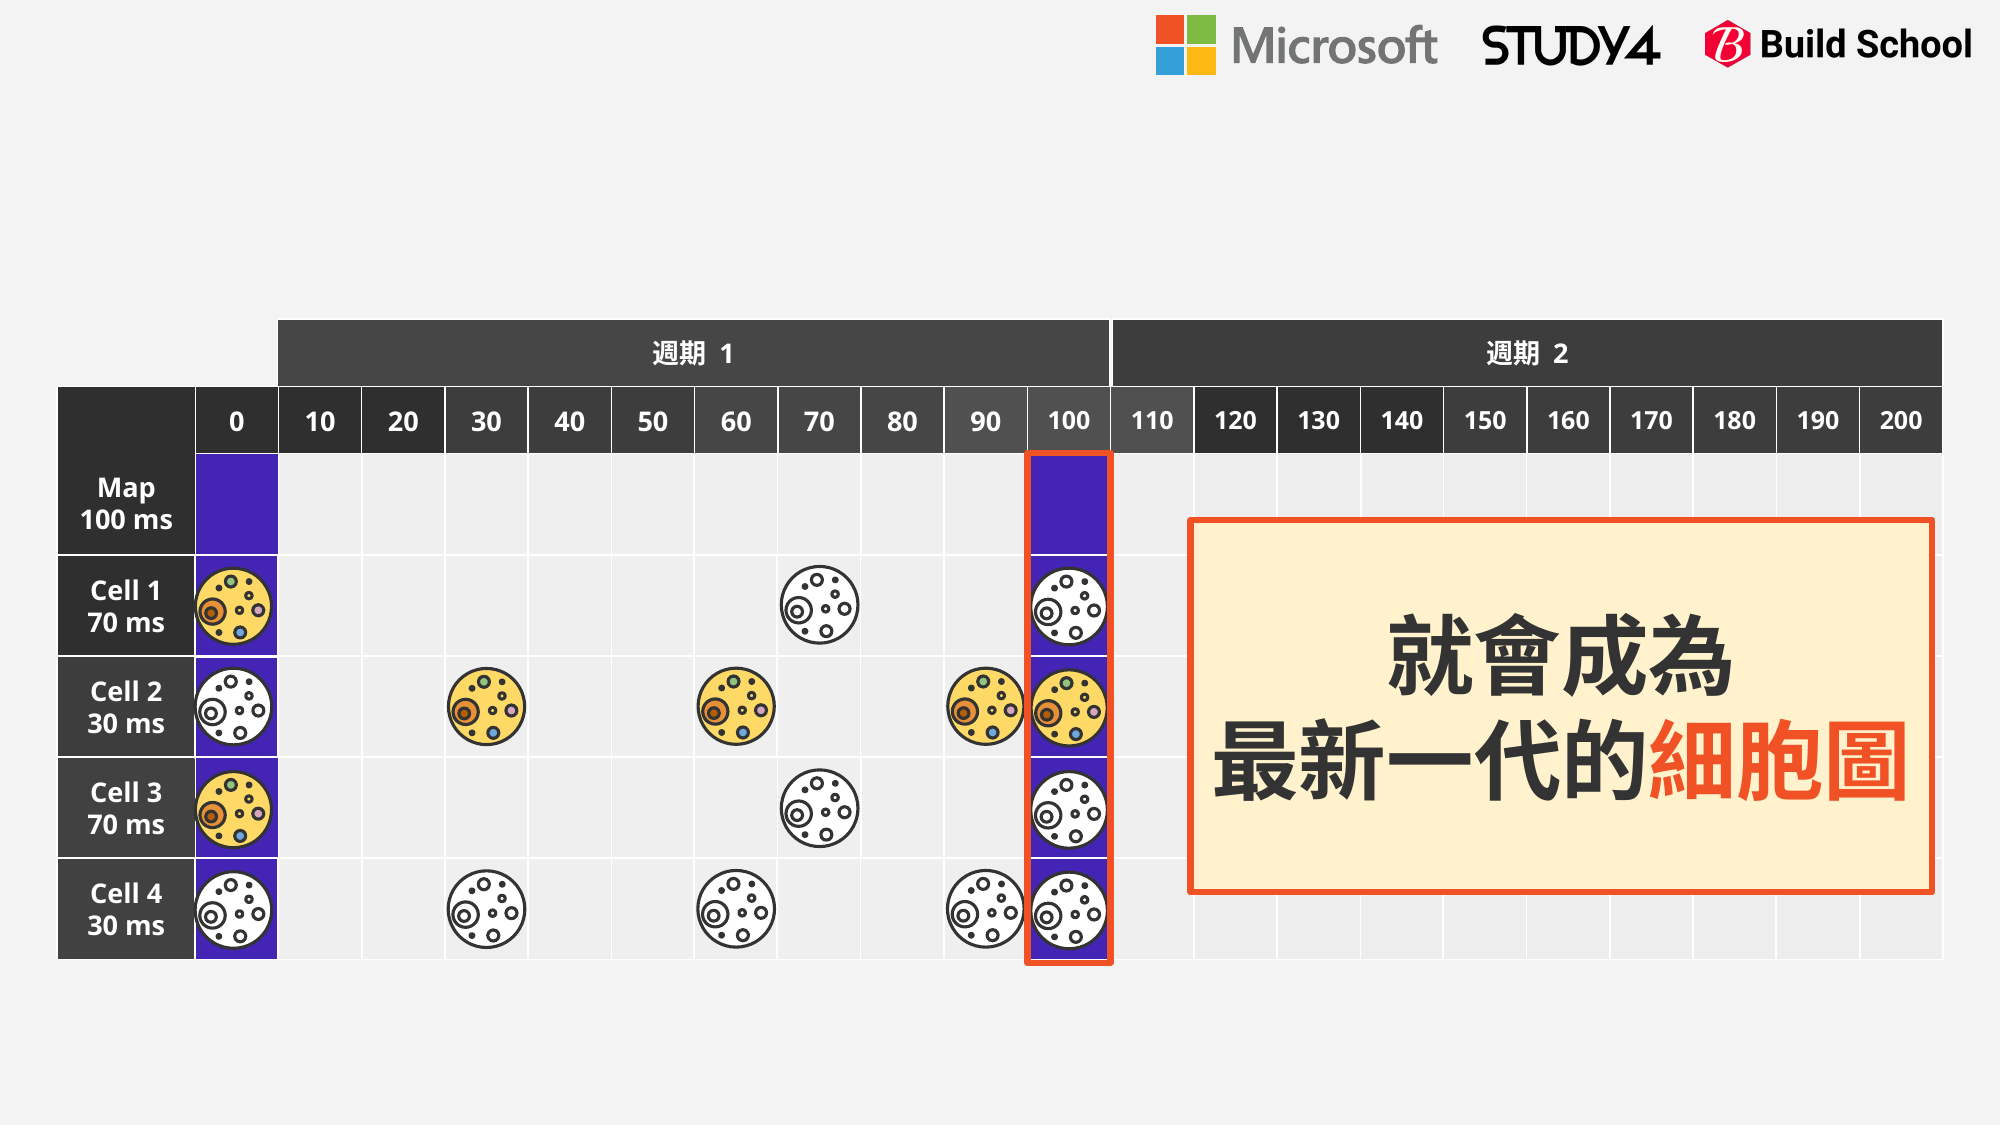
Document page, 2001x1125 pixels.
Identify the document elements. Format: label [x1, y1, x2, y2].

picture [1705, 15, 1973, 76]
picture [1466, 7, 1677, 83]
text_box [56, 319, 1944, 963]
